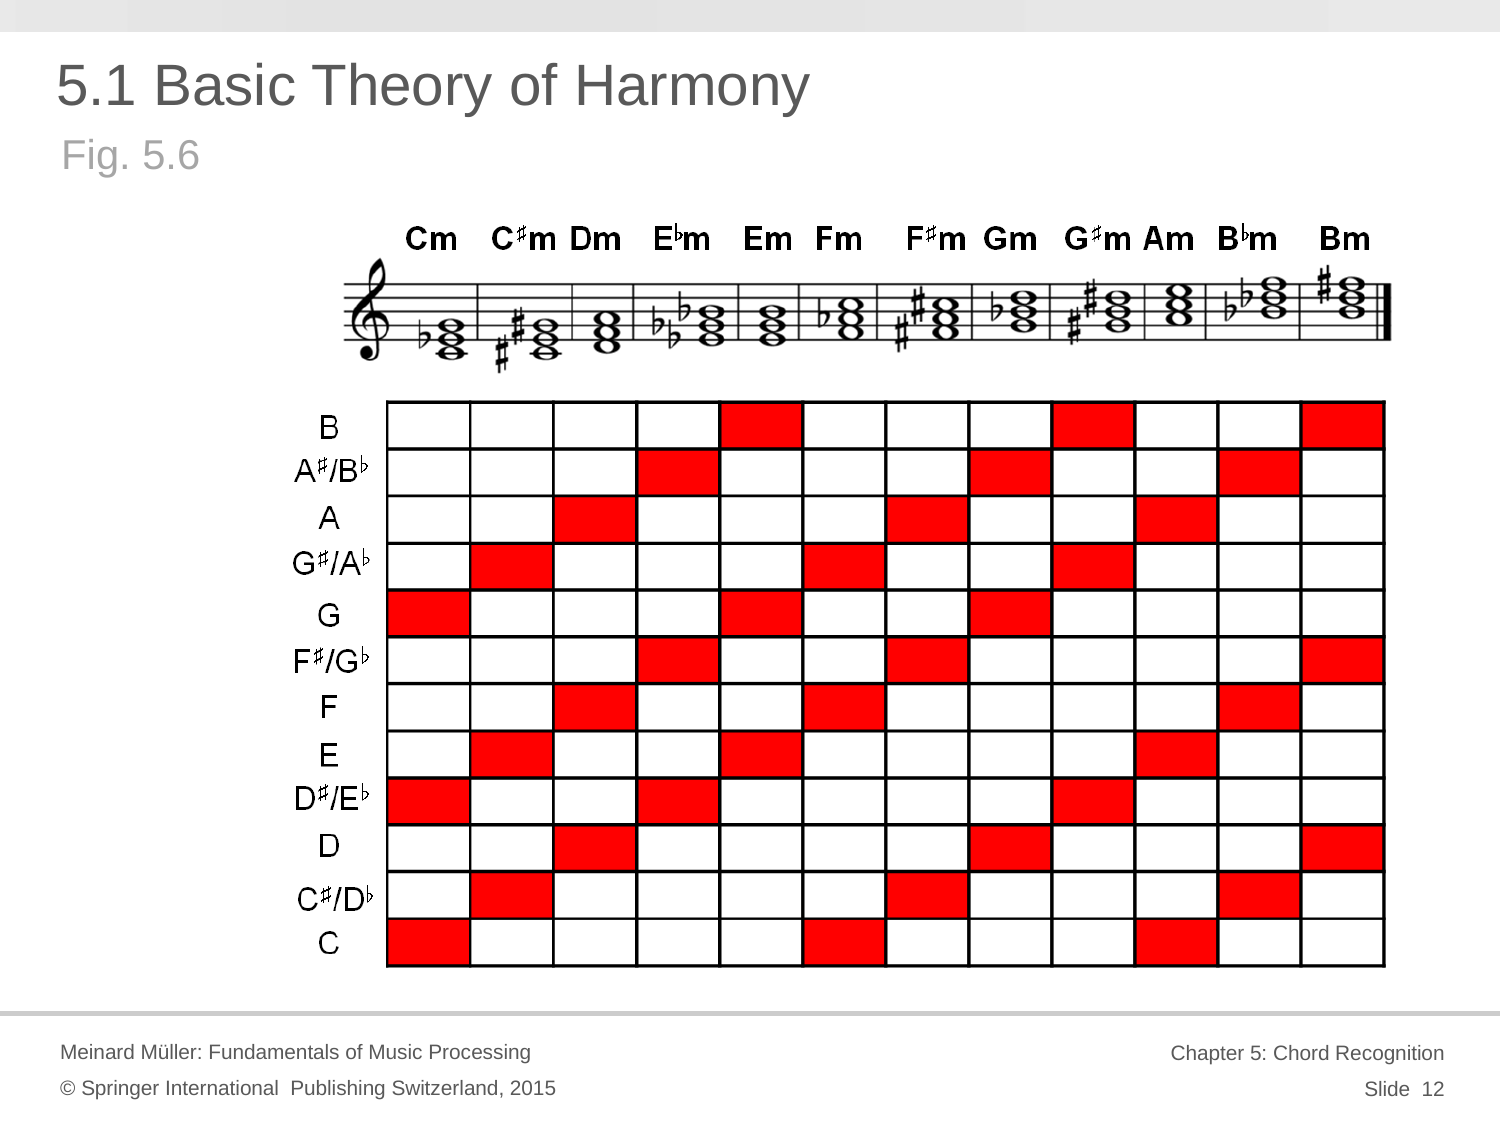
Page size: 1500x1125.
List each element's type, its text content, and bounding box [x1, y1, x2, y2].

picture [0, 0, 1500, 32]
list Fig. 5.6 [46, 115, 276, 198]
title 5.1 Basic Theory of Harmony [40, 39, 1448, 133]
picture [268, 206, 1399, 988]
